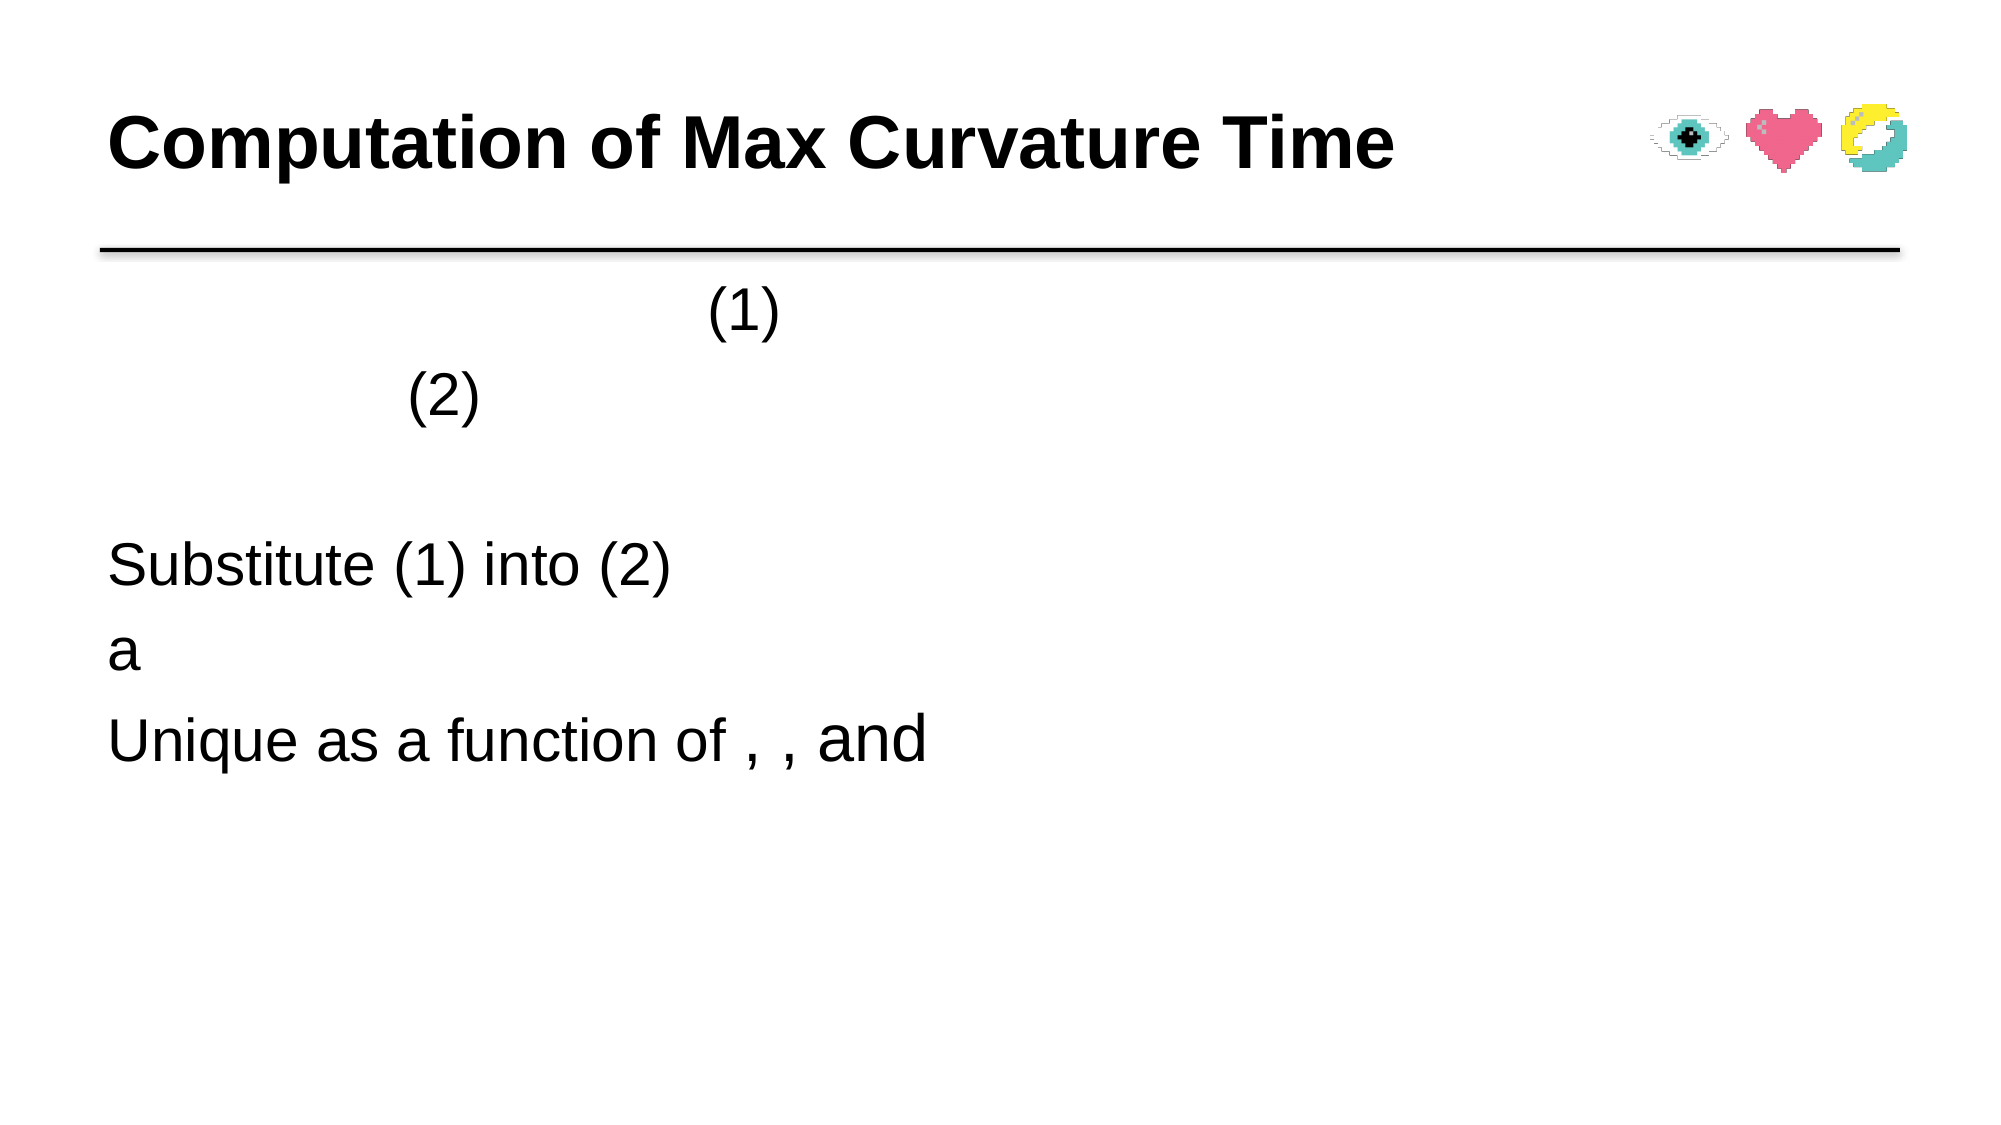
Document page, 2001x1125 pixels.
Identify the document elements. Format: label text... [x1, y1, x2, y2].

picture [1650, 104, 1907, 173]
title Computation of Max Curvature Time [99, 44, 1563, 234]
